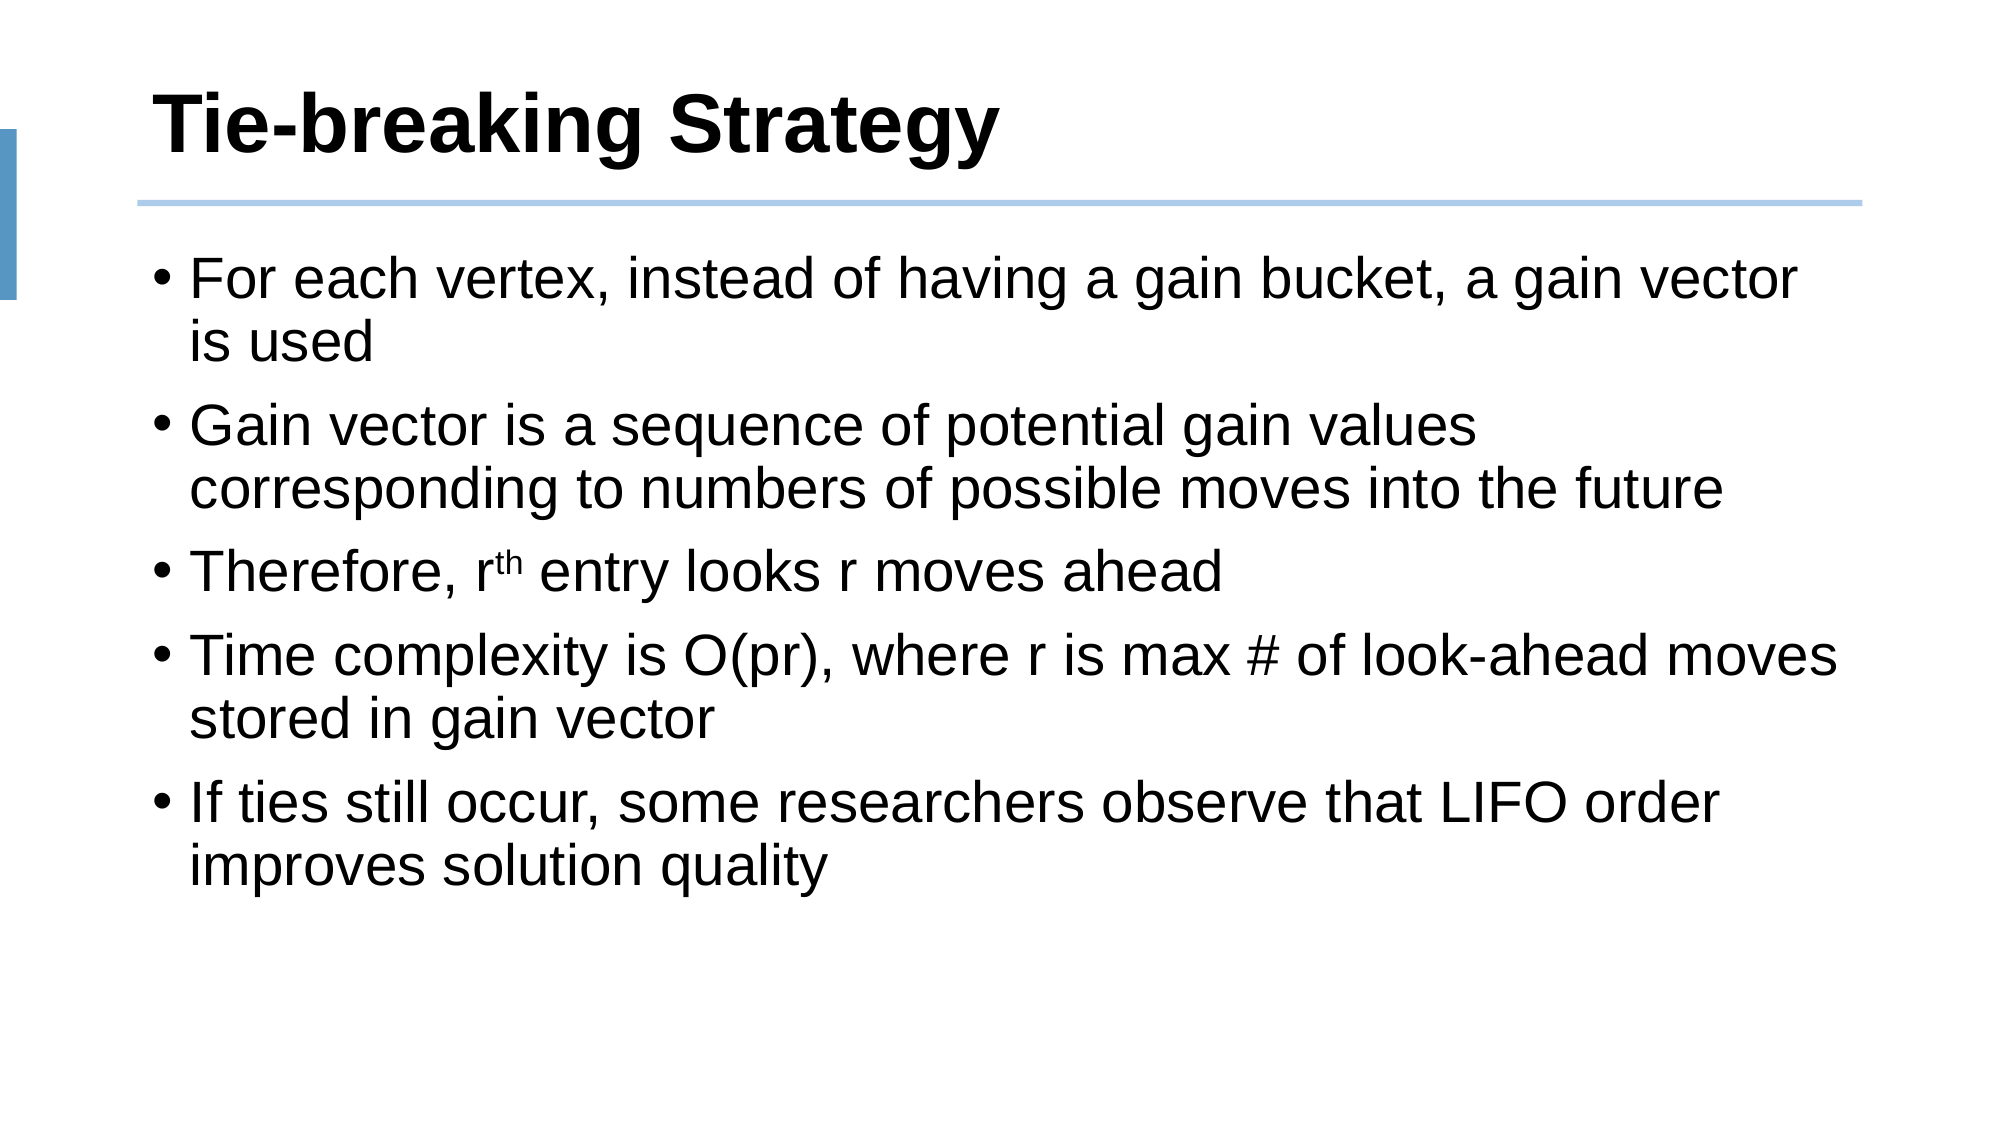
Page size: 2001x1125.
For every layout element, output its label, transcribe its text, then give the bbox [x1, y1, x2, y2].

title Tie-breaking Strategy [137, 42, 1863, 208]
list For each vertex, instead of having a gain bucket, a gain vector is used Gain vector is a sequence of potential gain values corresponding to numbers of possible moves into the future Therefore, rth entry looks r moves ahead Time complexity is O(pr), where r is max # of look-ahead moves stored in gain vector If ties still occur, some researchers observe that LIFO order improves solution quality [137, 240, 1863, 1014]
